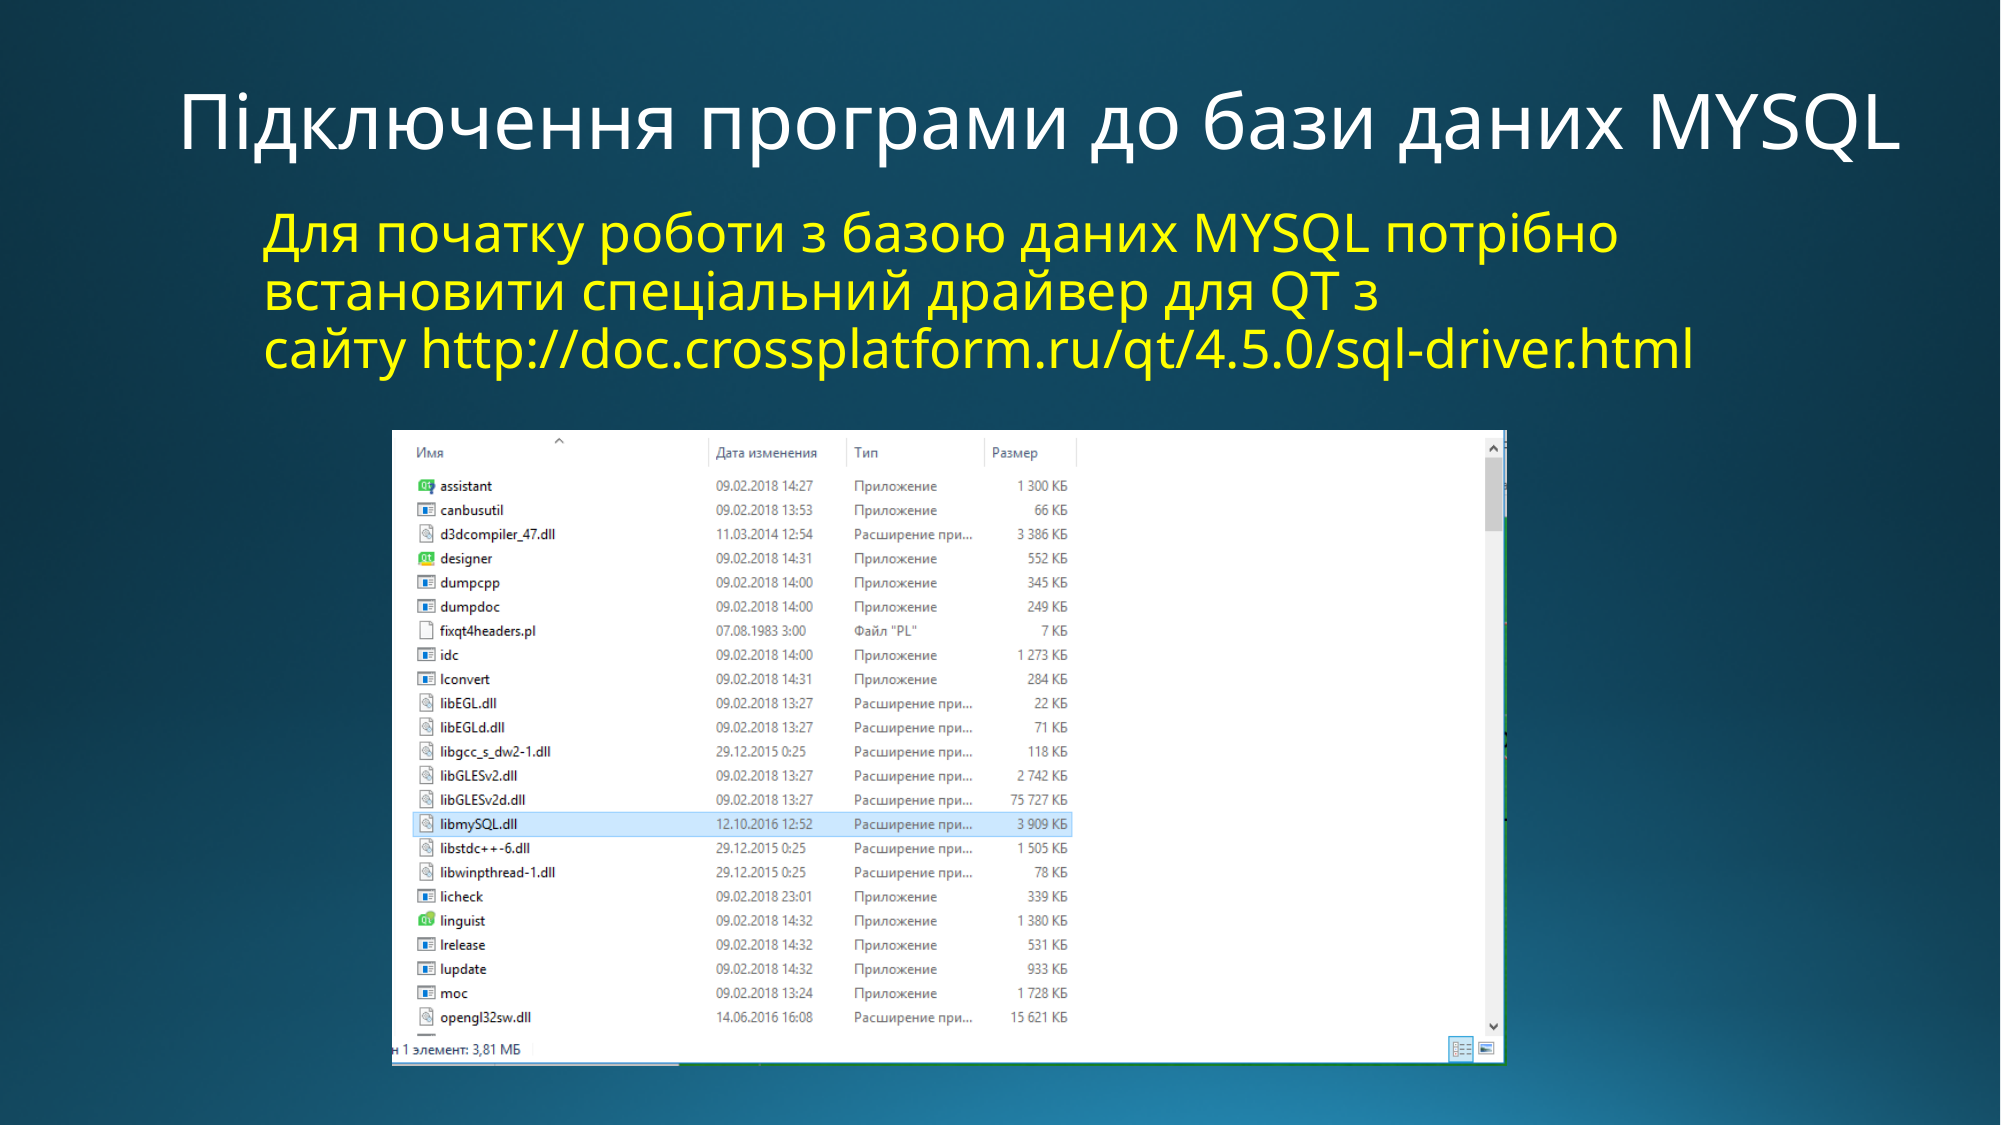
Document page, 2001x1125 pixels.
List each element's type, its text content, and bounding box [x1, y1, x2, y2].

list Для початку роботи з базою даних MYSQL потрібно встановити спеціальний драйвер для QT з сайту http://doc.crossplatform.ru/qt/4.5.0/sql-driver.html [248, 199, 1812, 431]
picture [0, 0, 2001, 1125]
title Підключення програми до бази даних MYSQL [39, 46, 2000, 203]
